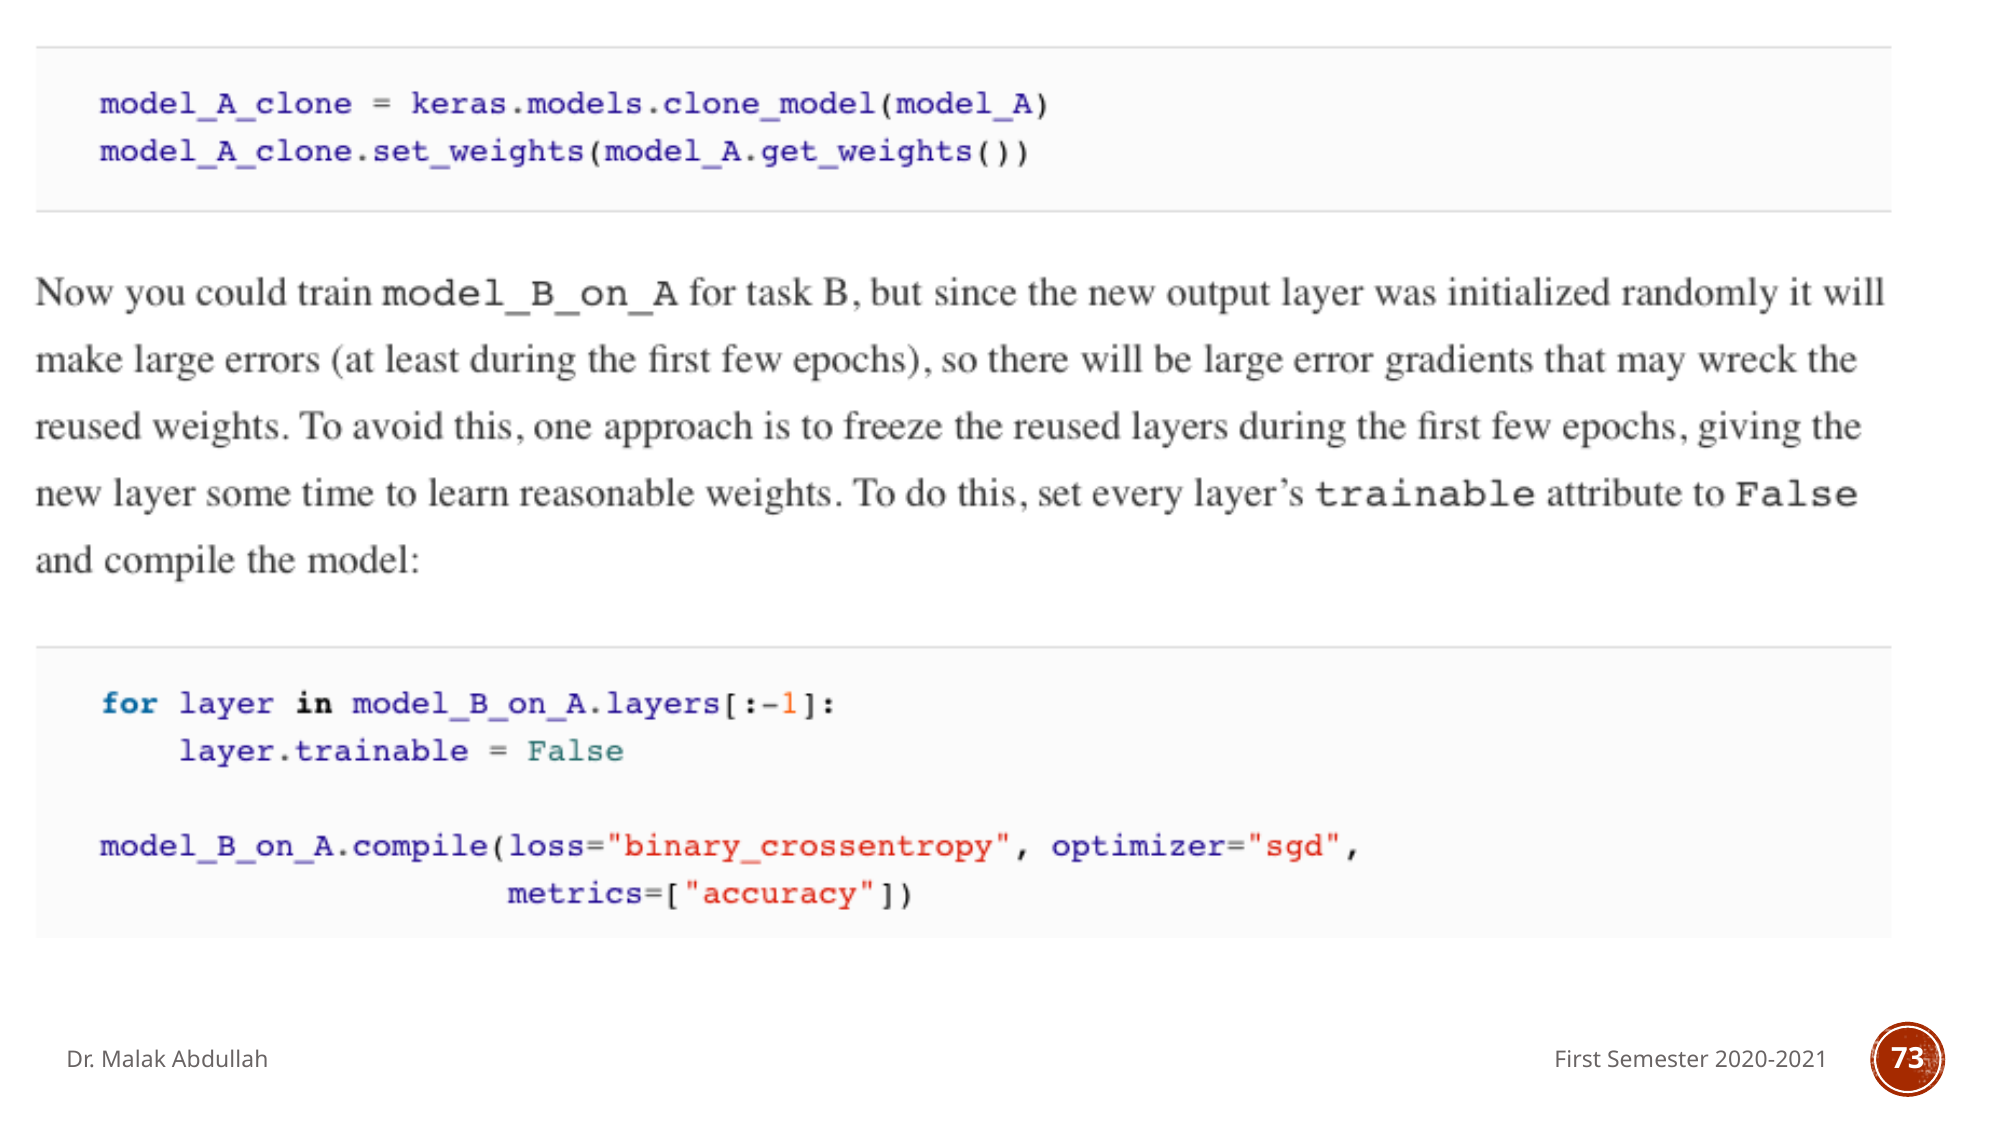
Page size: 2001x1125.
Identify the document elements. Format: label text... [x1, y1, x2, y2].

picture [12, 36, 1918, 935]
footer Dr. Malak Abdullah [51, 1028, 1217, 1089]
slide_number 73 [1855, 1028, 1961, 1089]
slide_number First Semester 2020-2021 [1306, 1028, 1844, 1089]
